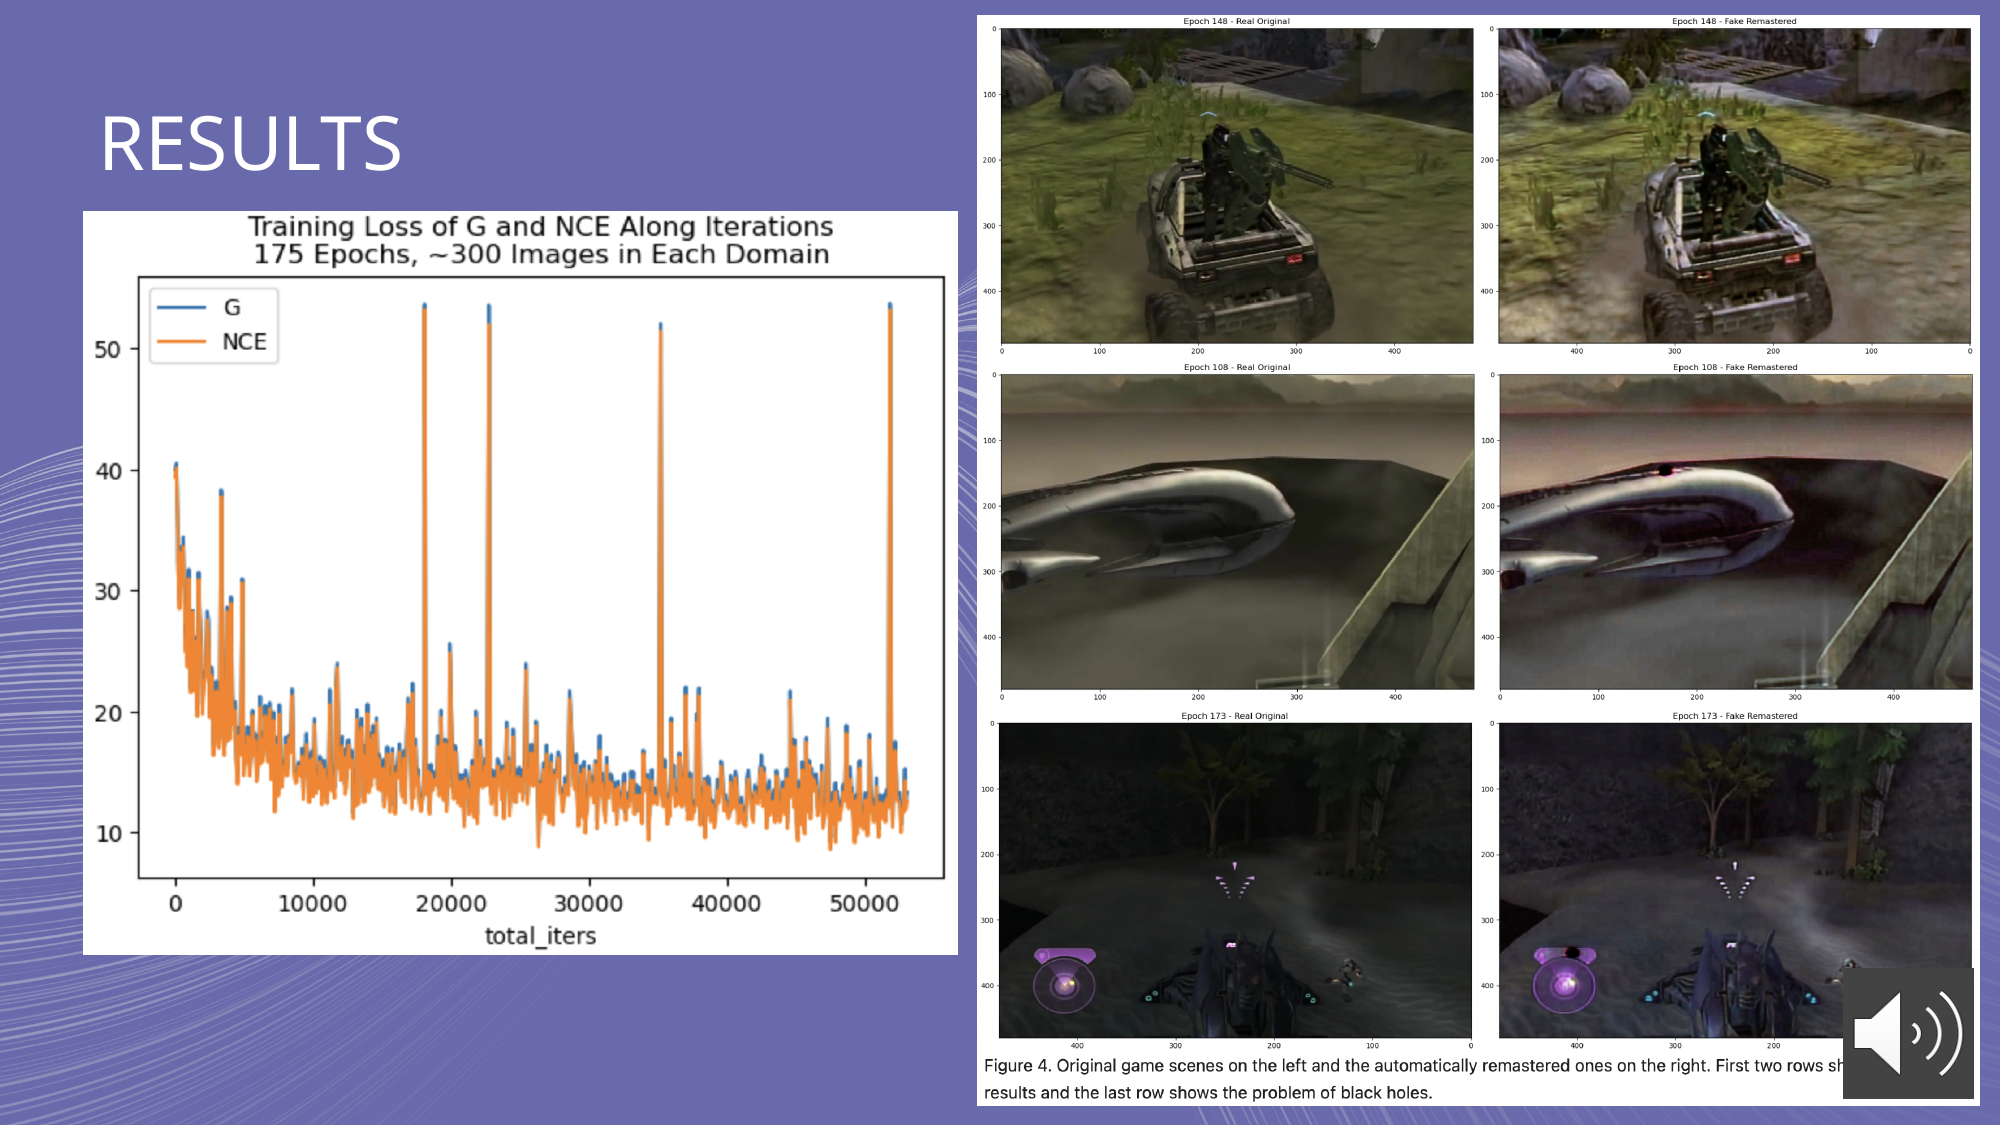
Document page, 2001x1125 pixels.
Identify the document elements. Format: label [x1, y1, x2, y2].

text_box [977, 15, 1980, 1106]
picture [0, 0, 2000, 1125]
